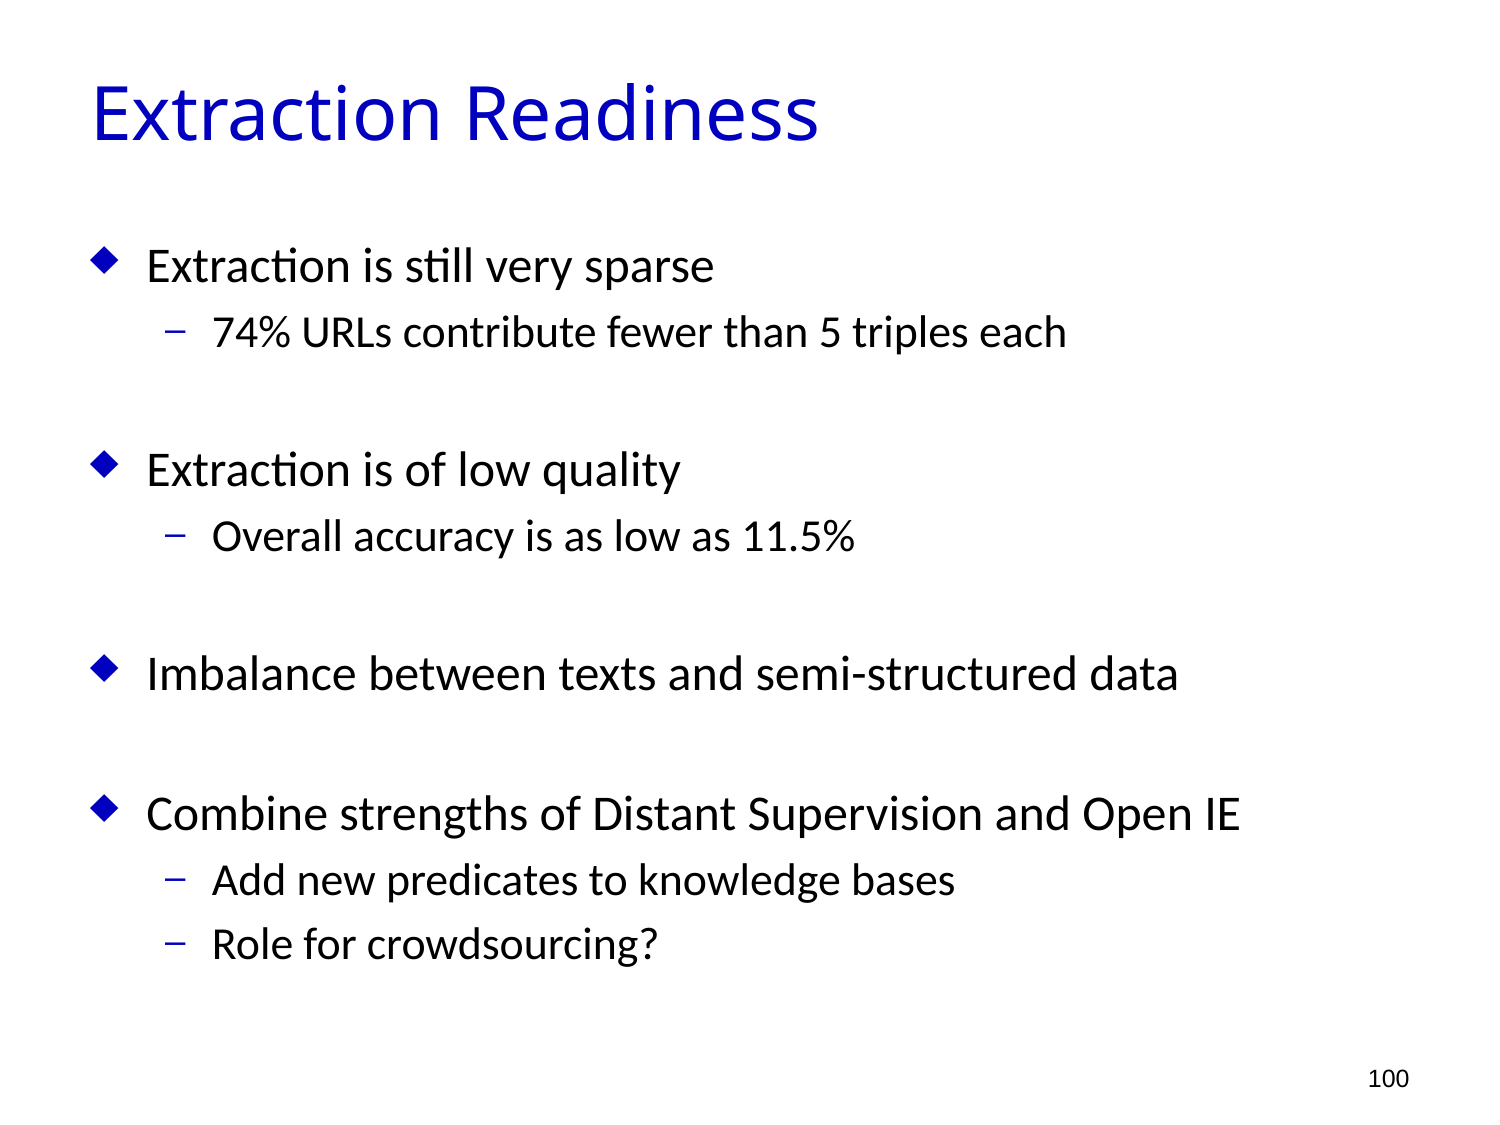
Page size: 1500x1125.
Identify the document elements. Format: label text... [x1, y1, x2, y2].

slide_number 100 [1074, 1025, 1425, 1100]
list Extraction is still very sparse 74% URLs contribute fewer than 5 triples each Extraction is of low quality Overall accuracy is as low as 11.5% Imbalance between texts and semi-structured data Combine strengths of Distant Supervision and Open IE Add new predicates to knowledge bases Role for crowdsourcing? [74, 224, 1500, 963]
title Extraction Readiness [74, 45, 1426, 176]
